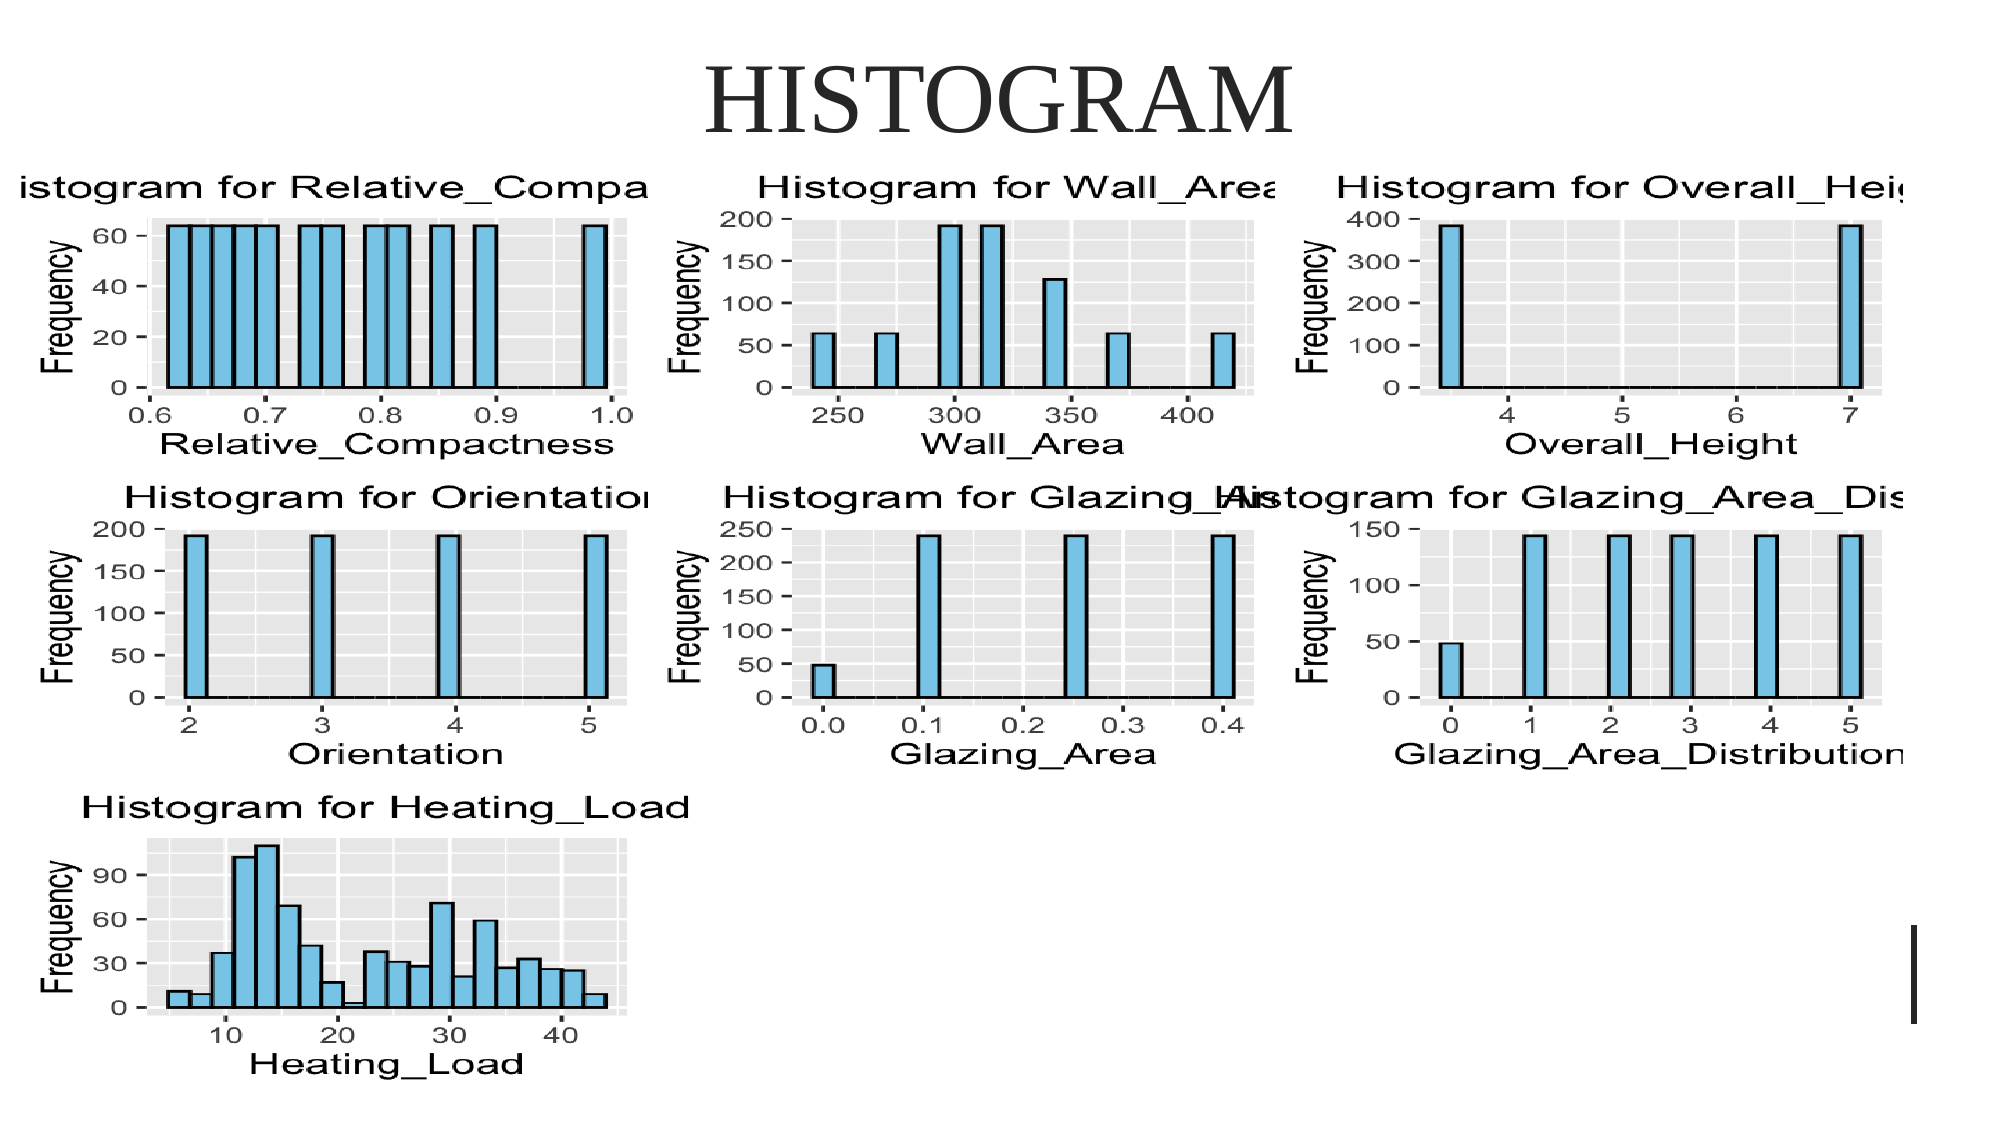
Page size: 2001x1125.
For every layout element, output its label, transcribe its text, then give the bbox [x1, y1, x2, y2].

title HISTOGRAM [0, 22, 2000, 163]
picture [21, 162, 1903, 1092]
